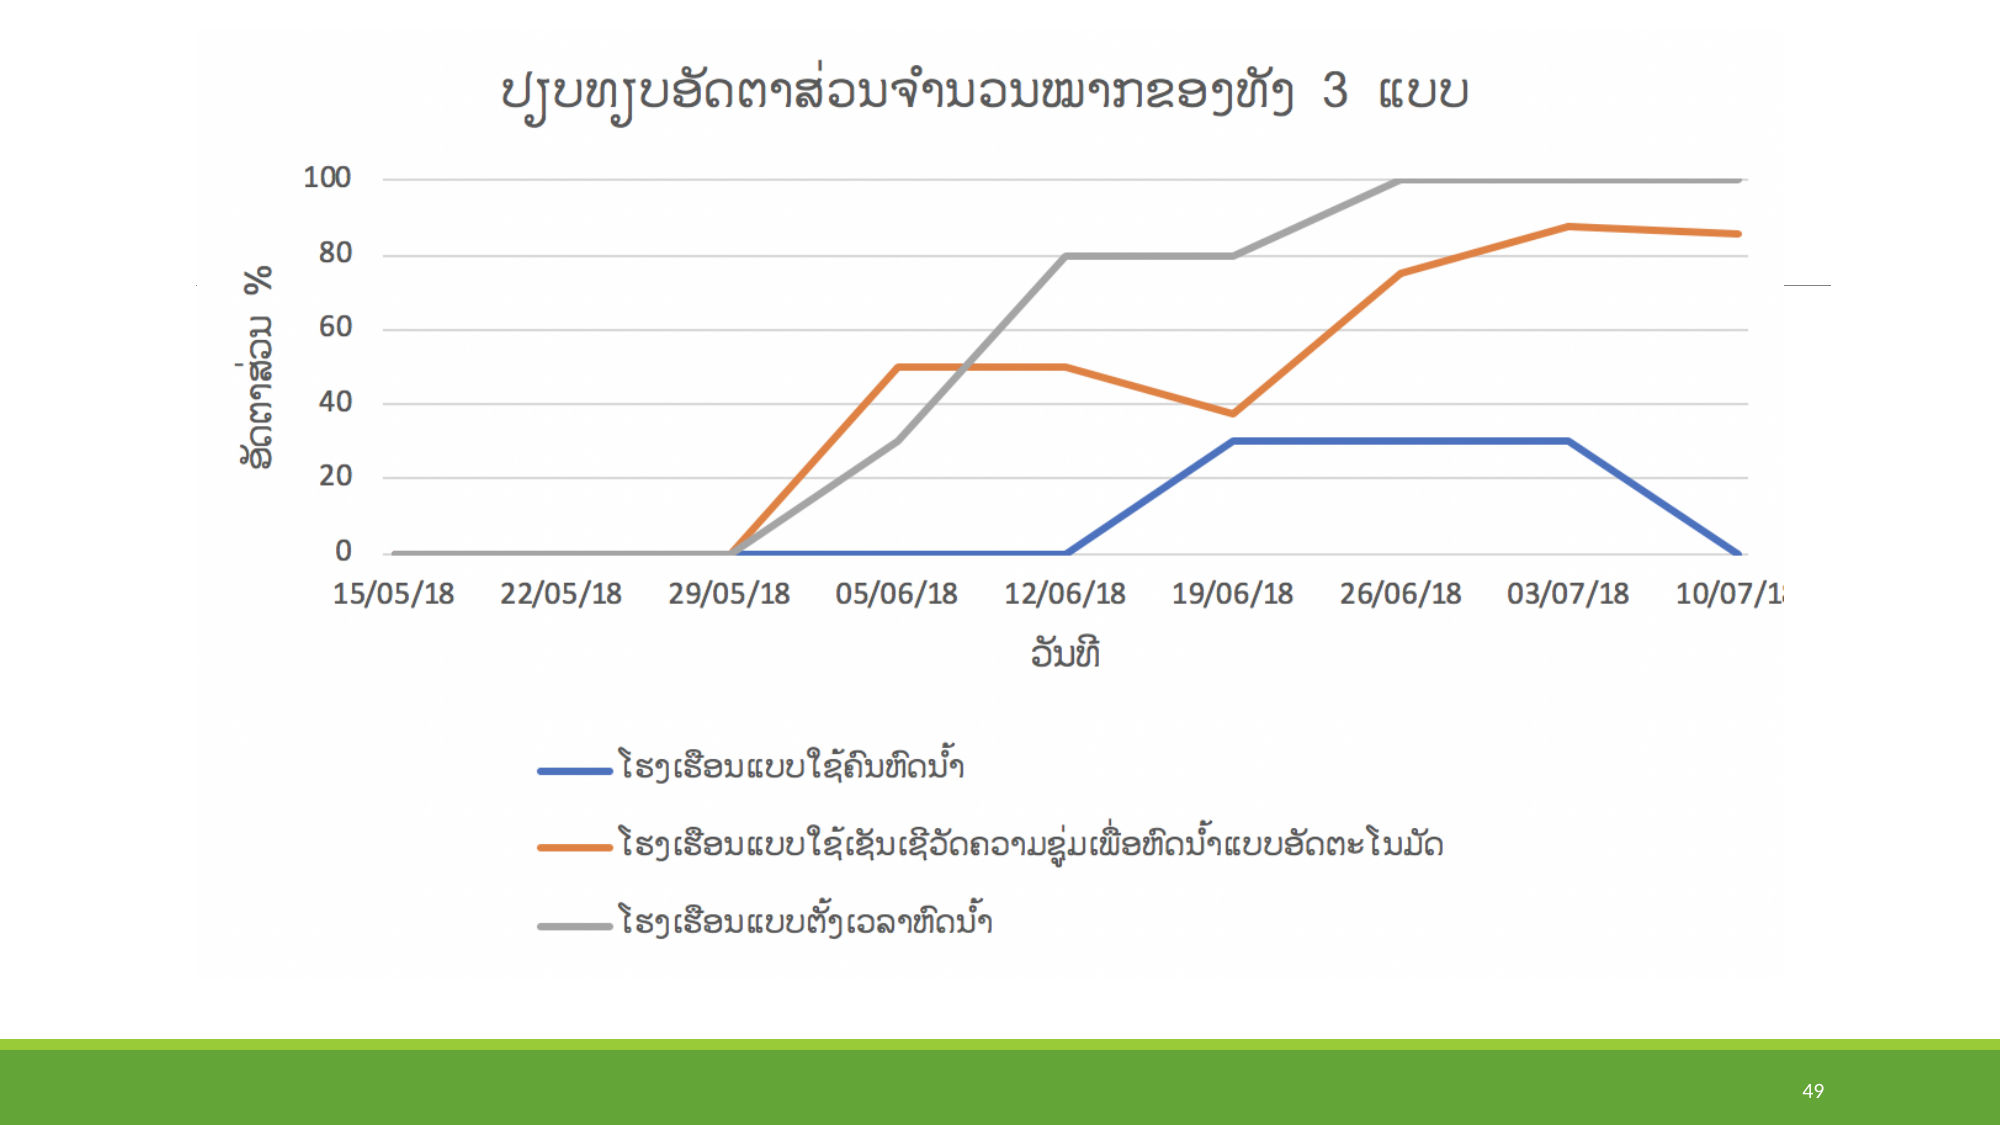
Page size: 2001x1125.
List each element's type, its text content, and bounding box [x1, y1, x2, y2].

slide_number 49 [1624, 1059, 1840, 1120]
picture [196, 27, 1785, 982]
